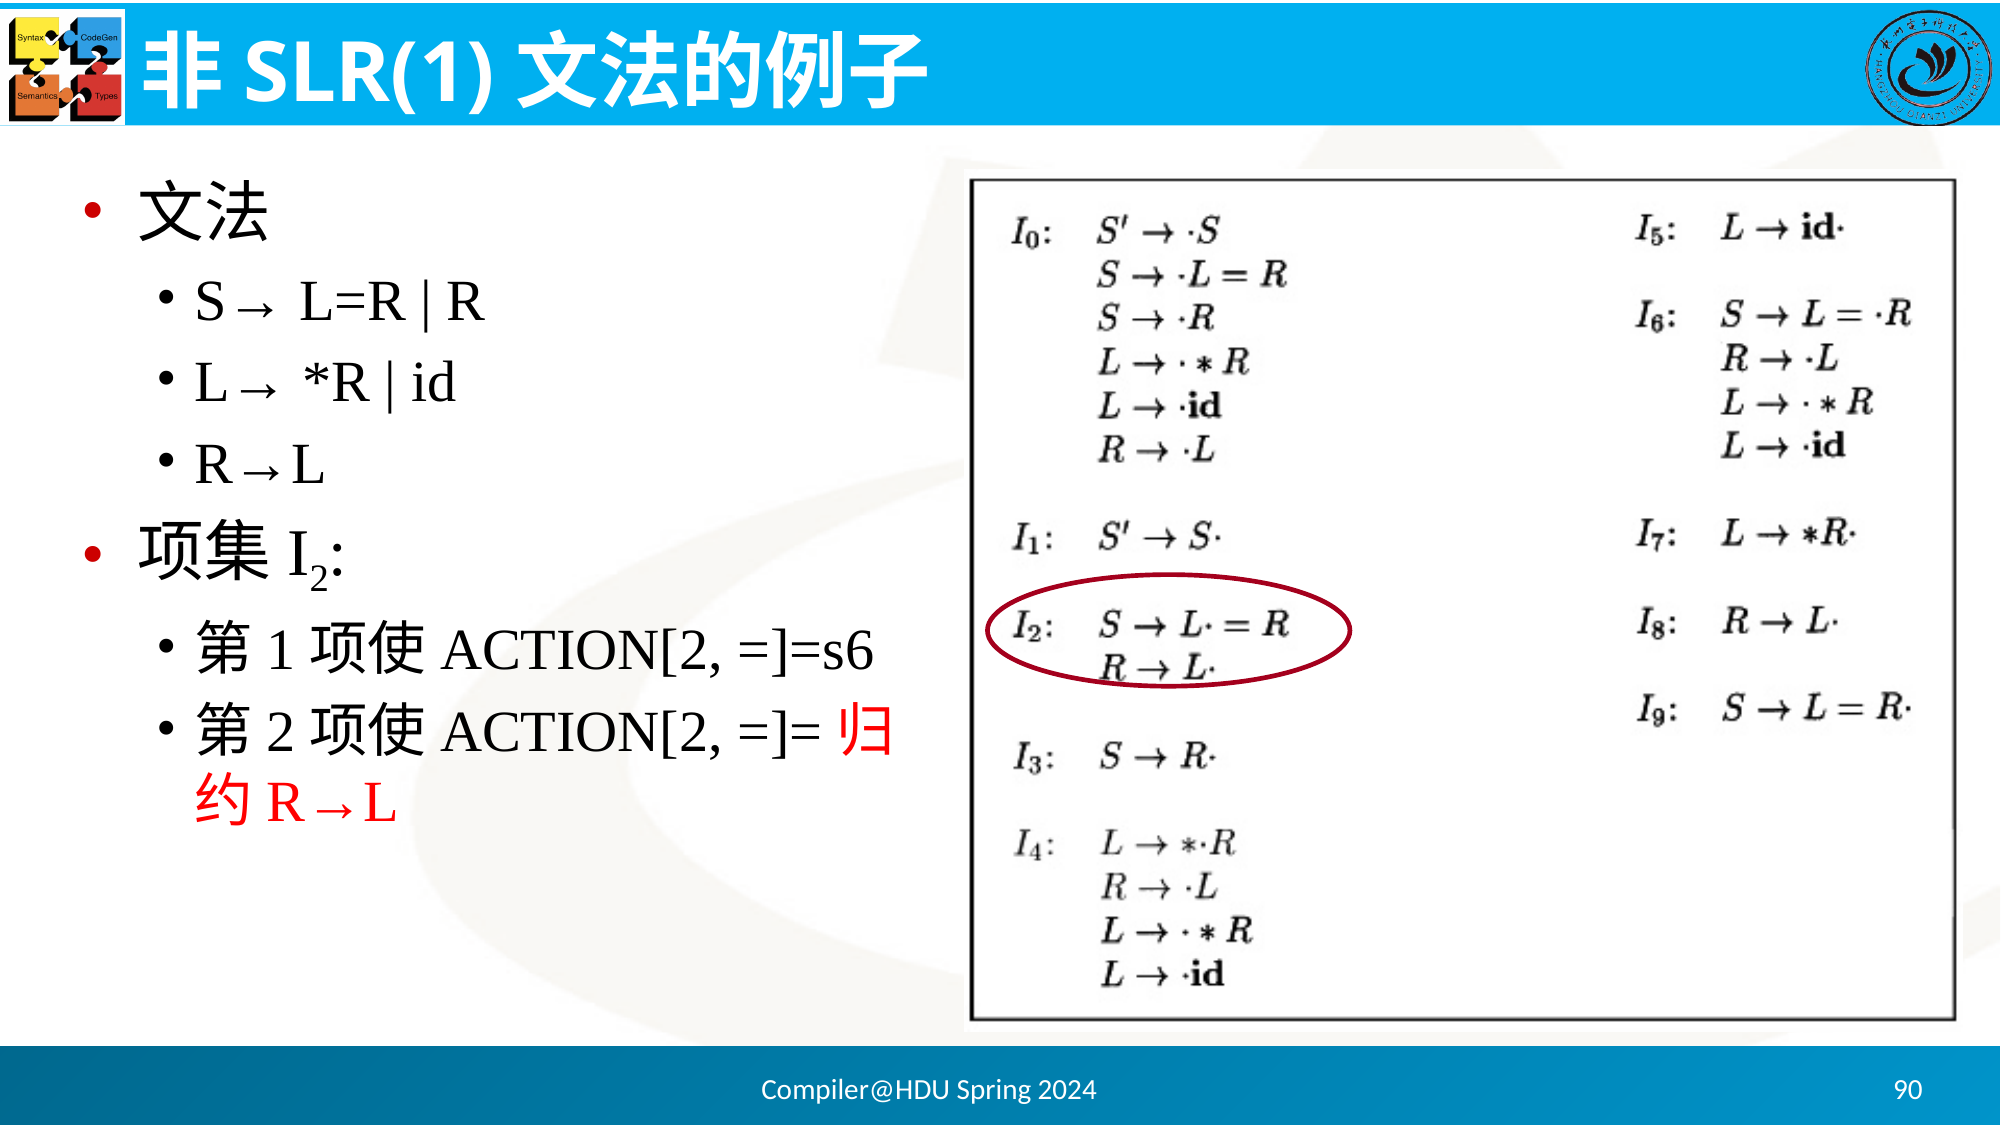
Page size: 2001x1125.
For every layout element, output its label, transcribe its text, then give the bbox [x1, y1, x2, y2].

title 非SLR(1)文法的例子 [125, 6, 1934, 126]
picture [964, 169, 1963, 1033]
list 文法 S→ L=R | R L→ *R | id R→L 项集I2: 第1项使ACTION[2, =]=s6 第2项使ACTION[2, =]=归约R→L [66, 162, 940, 980]
footer Compiler@HDU Spring 2024 [612, 1049, 1247, 1125]
slide_number 90 [1503, 1049, 1938, 1125]
